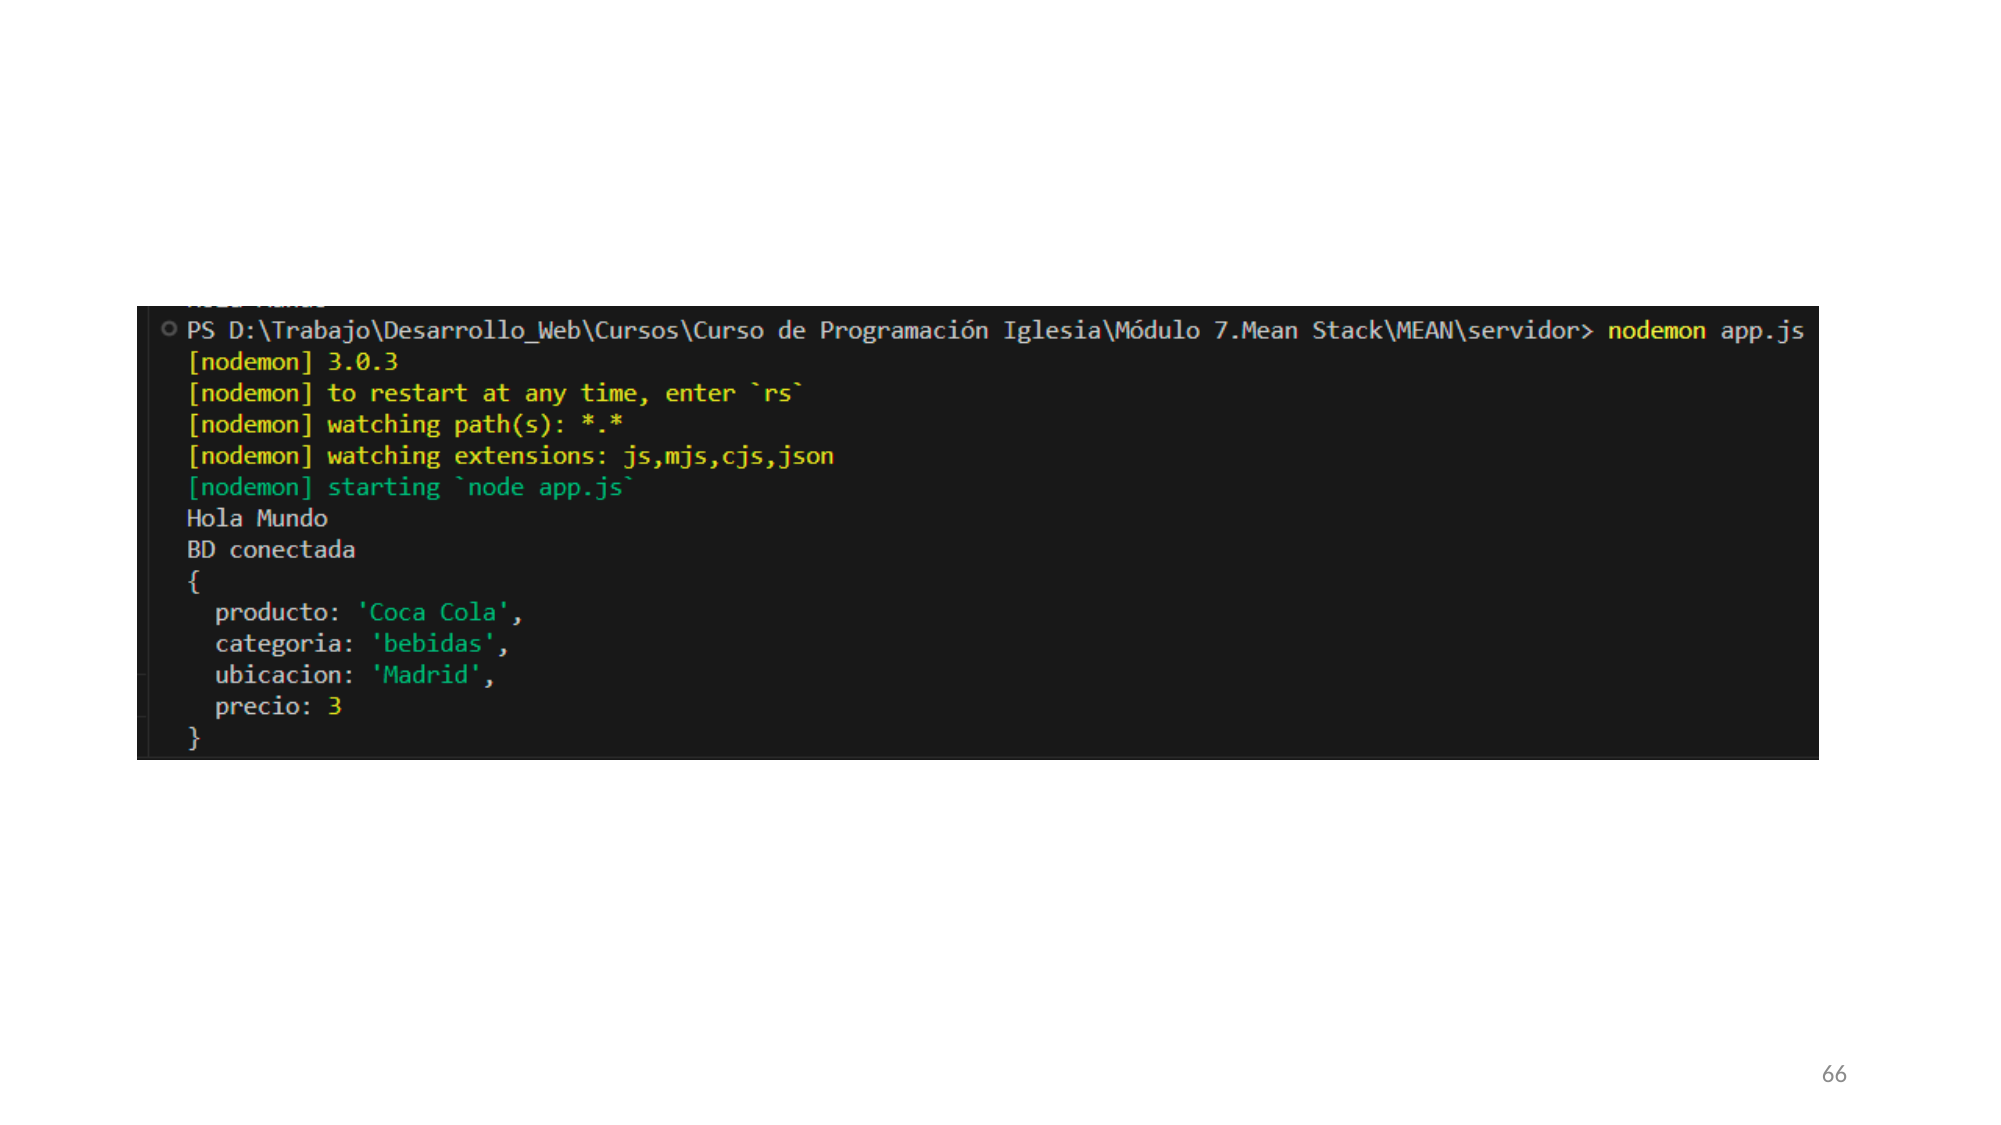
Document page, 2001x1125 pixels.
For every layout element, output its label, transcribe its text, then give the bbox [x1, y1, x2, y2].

picture [137, 306, 1819, 760]
slide_number 66 [1412, 1042, 1863, 1103]
